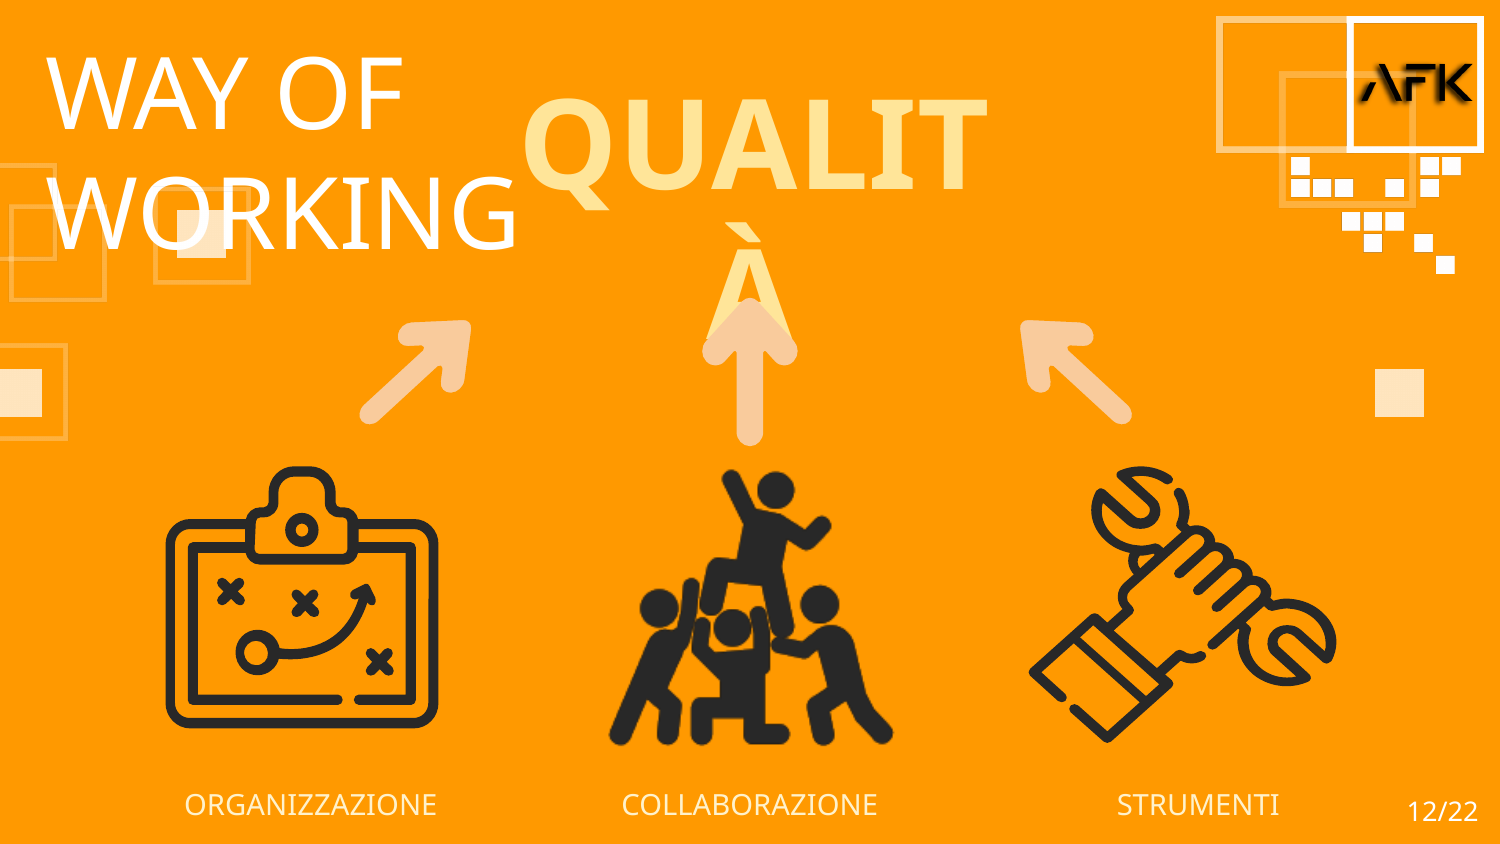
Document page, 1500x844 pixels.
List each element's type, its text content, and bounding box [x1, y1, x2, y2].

text_box ORGANIZZAZIONE [151, 770, 471, 820]
text_box STRUMENTI [1038, 770, 1359, 820]
picture [1375, 368, 1424, 418]
text_box [702, 298, 797, 446]
picture [1216, 16, 1484, 274]
slide_number ‹#›/22 [1375, 779, 1494, 844]
text_box QUALITÀ [482, 131, 1018, 298]
text_box [358, 319, 472, 426]
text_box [166, 466, 439, 728]
text_box [1019, 319, 1133, 426]
text_box [1029, 467, 1336, 743]
text_box COLLABORAZIONE [589, 770, 910, 820]
text_box WAY OF WORKING [0, 0, 693, 148]
picture [593, 451, 907, 765]
picture [0, 163, 252, 441]
